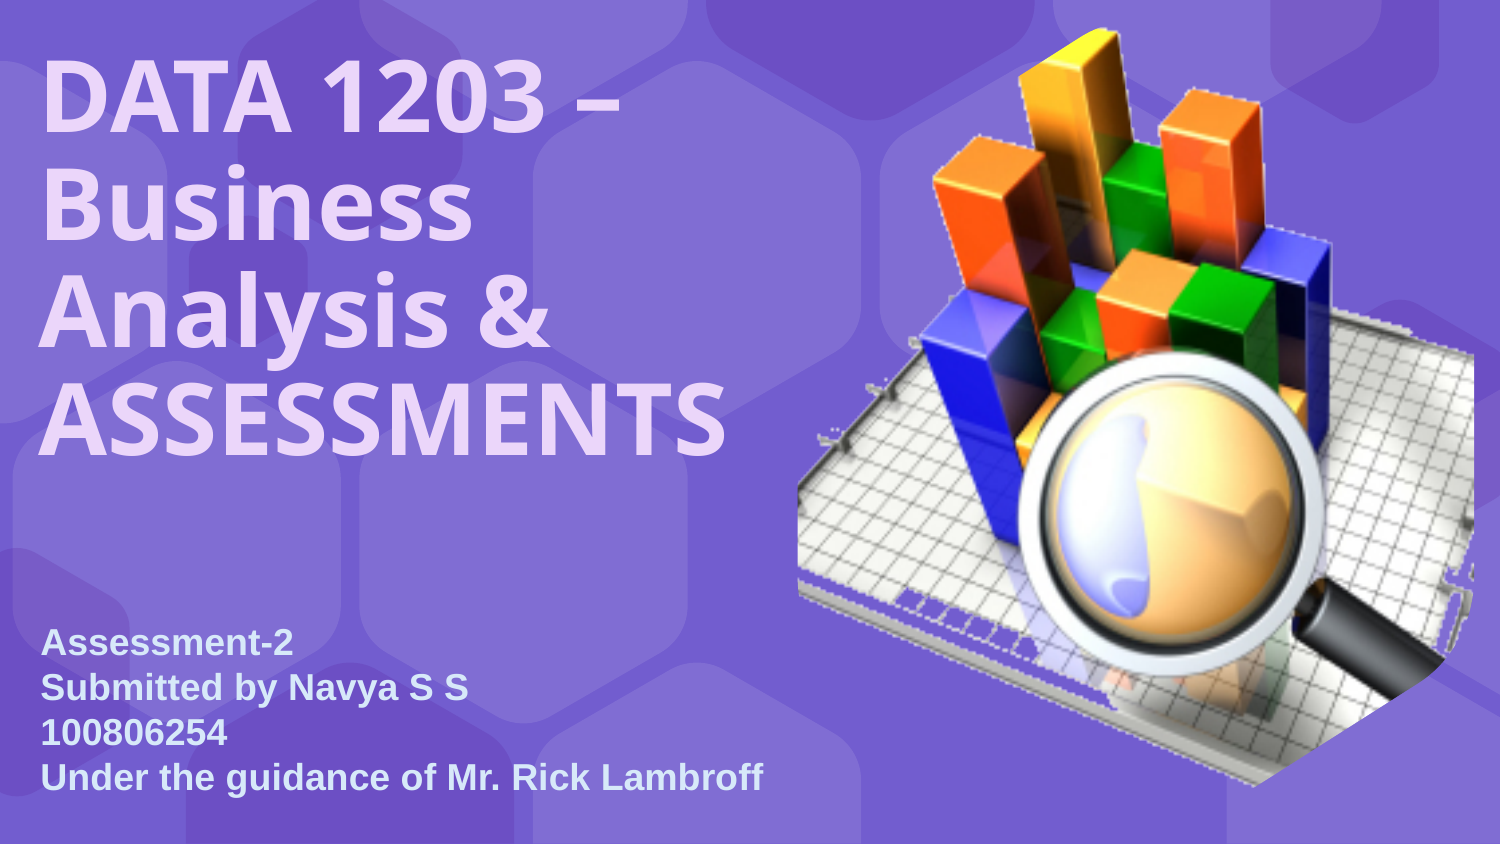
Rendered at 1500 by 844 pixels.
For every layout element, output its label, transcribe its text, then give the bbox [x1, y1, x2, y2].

text_box Assessment-2 Submitted by Navya S S 100806254 Under the guidance of Mr. Rick Lambroff [25, 610, 792, 806]
picture [797, 20, 1475, 844]
title DATA 1203 – Business Analysis & ASSESSMENTS [38, 287, 792, 478]
